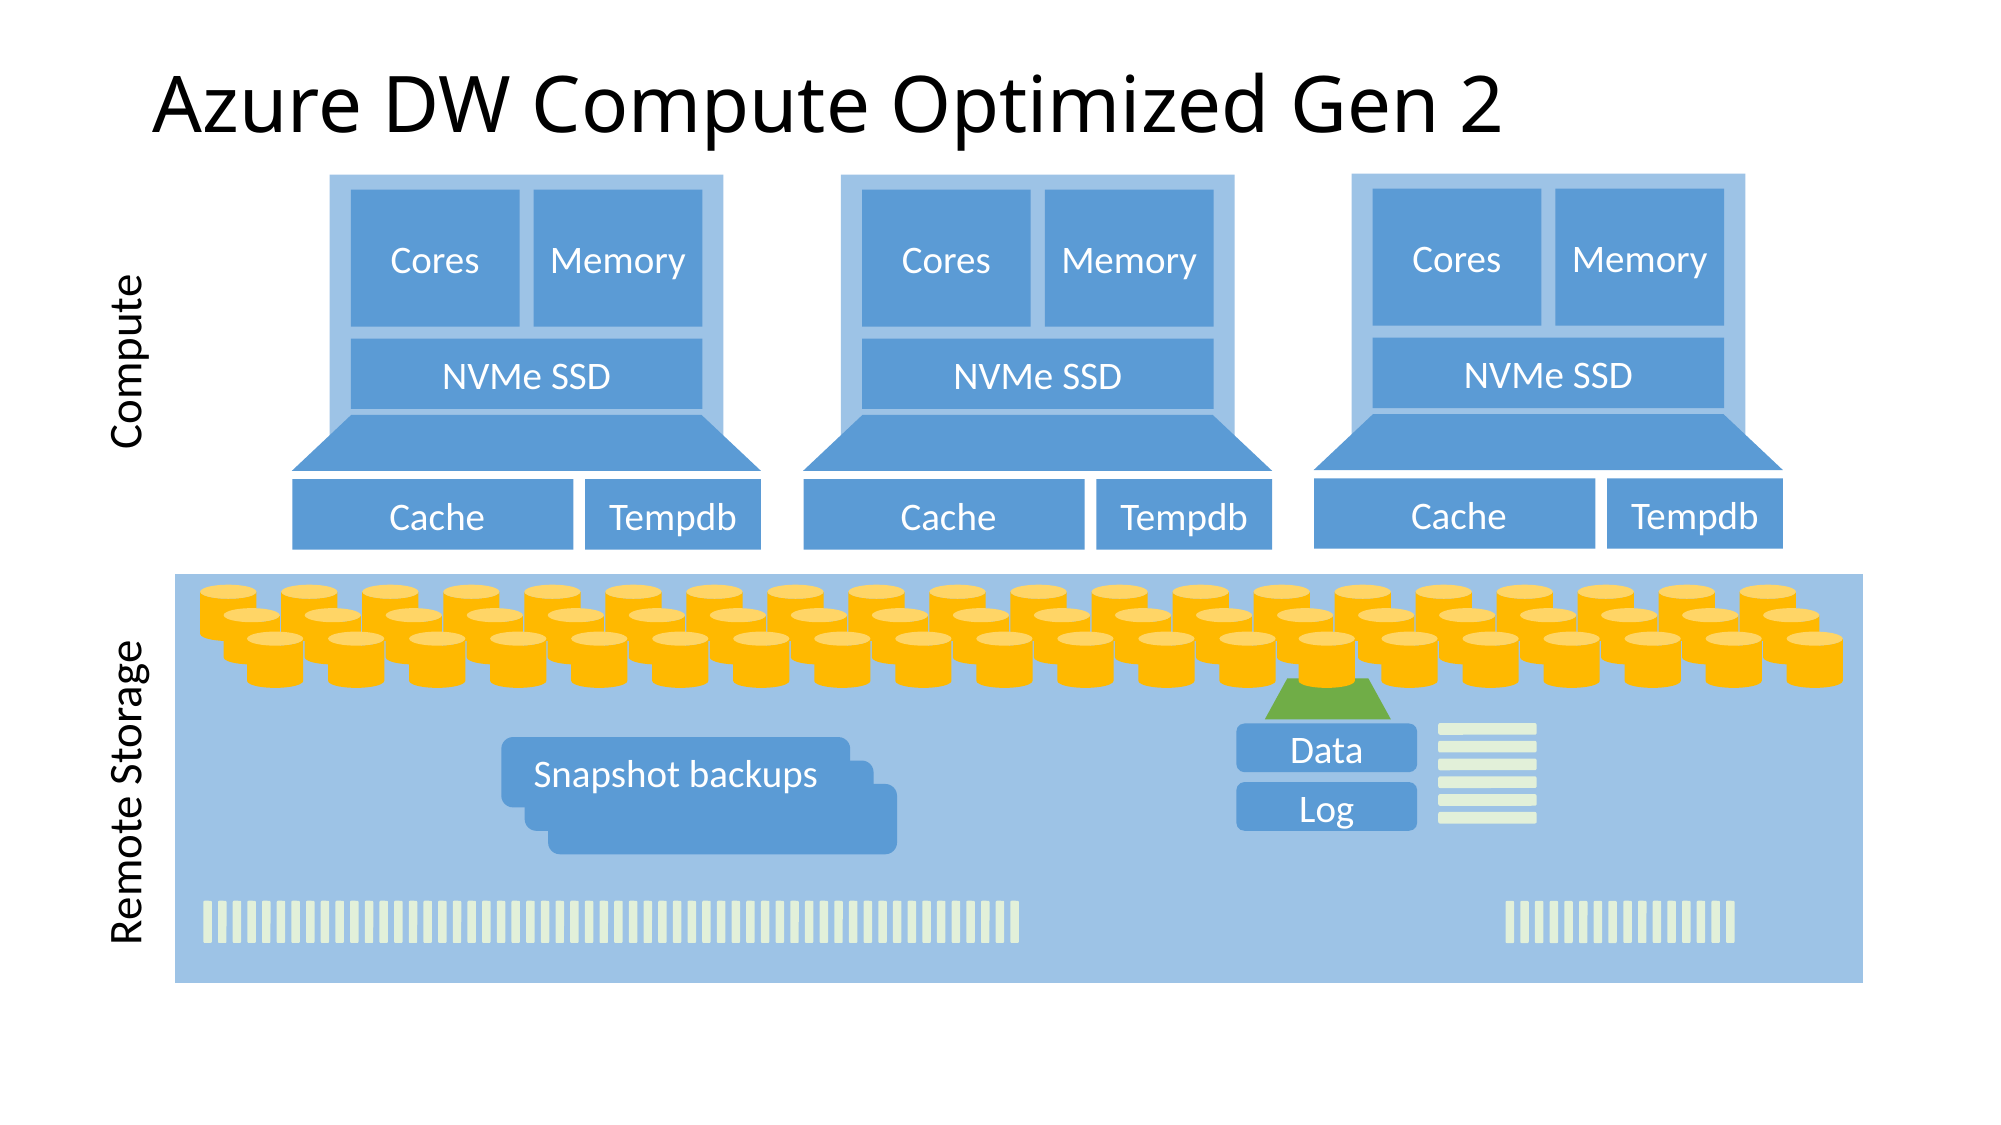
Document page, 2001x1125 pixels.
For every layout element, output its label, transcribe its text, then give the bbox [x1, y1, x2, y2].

text_box [329, 174, 724, 433]
text_box [407, 899, 419, 944]
text_box Memory [1554, 188, 1725, 327]
text_box Log [1235, 780, 1419, 832]
text_box [833, 899, 844, 944]
text_box [583, 899, 595, 944]
text_box [202, 899, 213, 944]
text_box [701, 899, 712, 944]
text_box Cache [291, 478, 575, 551]
text_box [481, 899, 492, 944]
text_box [657, 899, 668, 944]
text_box [334, 899, 345, 944]
text_box [275, 899, 287, 944]
text_box [840, 174, 1236, 434]
text_box [1548, 899, 1560, 945]
text_box [1577, 899, 1589, 945]
text_box [174, 573, 1864, 984]
text_box [774, 899, 786, 944]
text_box Memory [1044, 188, 1215, 328]
text_box [289, 413, 764, 472]
text_box [627, 899, 639, 944]
text_box [437, 899, 448, 944]
text_box [759, 899, 771, 944]
text_box [466, 899, 478, 944]
text_box [803, 899, 815, 944]
text_box [1681, 899, 1692, 944]
text_box [305, 899, 316, 944]
text_box [523, 759, 875, 832]
text_box [671, 899, 683, 944]
text_box [1533, 899, 1545, 945]
text_box [818, 899, 830, 944]
text_box [260, 899, 272, 944]
text_box [847, 899, 859, 944]
text_box [686, 899, 698, 944]
text_box [1710, 899, 1721, 944]
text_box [1438, 723, 1537, 824]
text_box [1504, 899, 1516, 945]
text_box [906, 899, 918, 944]
text_box [246, 899, 257, 944]
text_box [200, 584, 1843, 688]
text_box [1622, 899, 1633, 944]
text_box [950, 899, 962, 944]
text_box [525, 899, 536, 944]
text_box [1725, 899, 1736, 944]
text_box [363, 899, 375, 944]
text_box [554, 899, 566, 944]
text_box Memory [533, 188, 703, 328]
text_box [319, 899, 331, 944]
text_box Tempdb [584, 478, 762, 551]
text_box Cores [1372, 188, 1542, 327]
text_box [994, 899, 1006, 944]
text_box [1009, 899, 1020, 944]
text_box [1351, 173, 1746, 432]
text_box [393, 899, 404, 944]
text_box NVMe SSD [861, 338, 1215, 410]
text_box [789, 899, 800, 944]
text_box [1519, 899, 1530, 945]
text_box [730, 899, 742, 944]
text_box Tempdb [1095, 478, 1273, 551]
text_box [921, 899, 932, 944]
title Azure DW Compute Optimized Gen 2 [137, 0, 1863, 217]
text_box Cores [350, 188, 521, 328]
text_box [877, 899, 888, 944]
text_box [1636, 899, 1648, 944]
text_box [598, 899, 610, 944]
text_box Tempdb [1606, 477, 1784, 550]
text_box [891, 899, 903, 944]
text_box [1263, 688, 1393, 721]
text_box [613, 899, 624, 944]
text_box [349, 899, 360, 944]
text_box [1563, 899, 1574, 945]
text_box [965, 899, 976, 944]
text_box Snapshot backups [500, 735, 852, 809]
text_box [642, 899, 654, 944]
text_box [510, 899, 522, 944]
text_box [935, 899, 947, 944]
text_box NVMe SSD [350, 338, 703, 410]
text_box Data [1235, 722, 1419, 774]
text_box [1311, 413, 1786, 472]
text_box [378, 899, 389, 944]
text_box [745, 899, 756, 944]
text_box Remote Storage [78, 561, 174, 1024]
text_box [1607, 899, 1618, 945]
text_box [715, 899, 727, 944]
text_box [862, 899, 874, 944]
text_box [1666, 899, 1677, 944]
text_box [547, 782, 899, 856]
text_box [800, 413, 1275, 472]
text_box [1651, 899, 1663, 944]
text_box [216, 899, 228, 944]
text_box [495, 899, 507, 944]
text_box [569, 899, 580, 944]
text_box Cache [802, 478, 1086, 551]
text_box [979, 899, 991, 944]
text_box [290, 899, 301, 944]
text_box Compute [78, 162, 174, 561]
text_box [539, 899, 551, 944]
text_box Cores [861, 188, 1032, 328]
text_box [422, 899, 433, 944]
text_box NVMe SSD [1372, 337, 1725, 409]
text_box [451, 899, 463, 944]
text_box [1695, 899, 1707, 944]
text_box Cache [1313, 477, 1596, 550]
text_box [1592, 899, 1604, 945]
text_box [231, 899, 243, 944]
